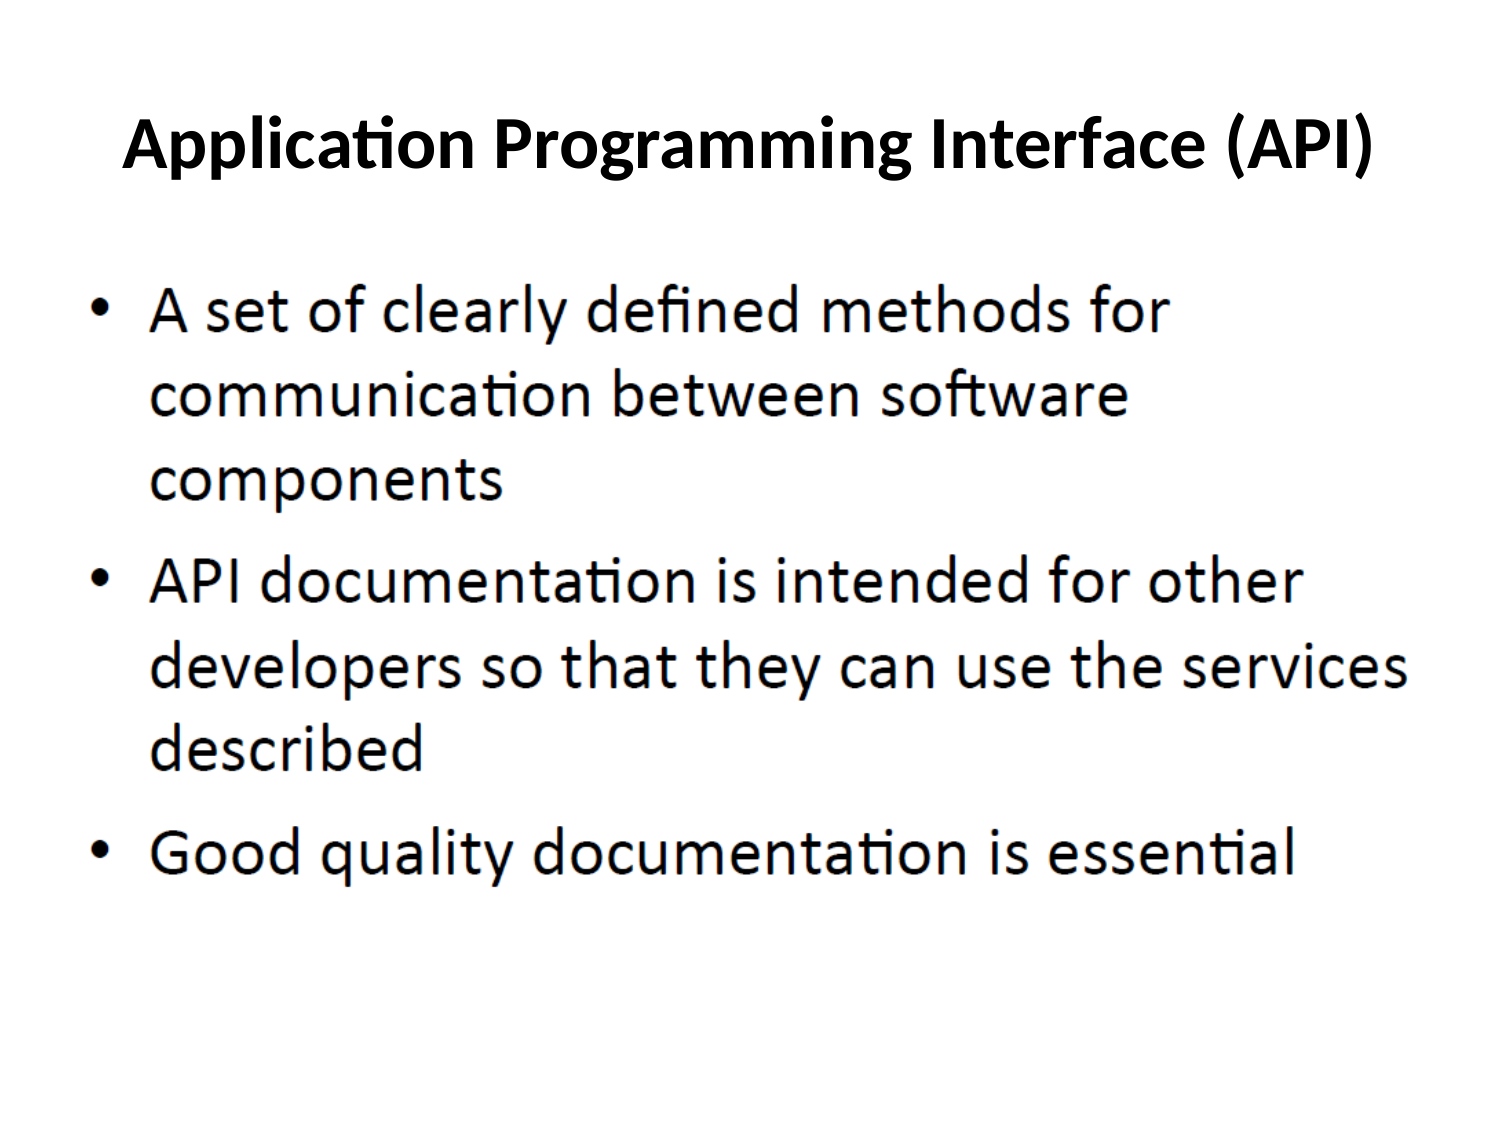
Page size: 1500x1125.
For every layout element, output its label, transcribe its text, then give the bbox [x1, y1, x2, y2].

picture [66, 262, 1426, 894]
title Application Programming Interface (API) [75, 45, 1425, 233]
